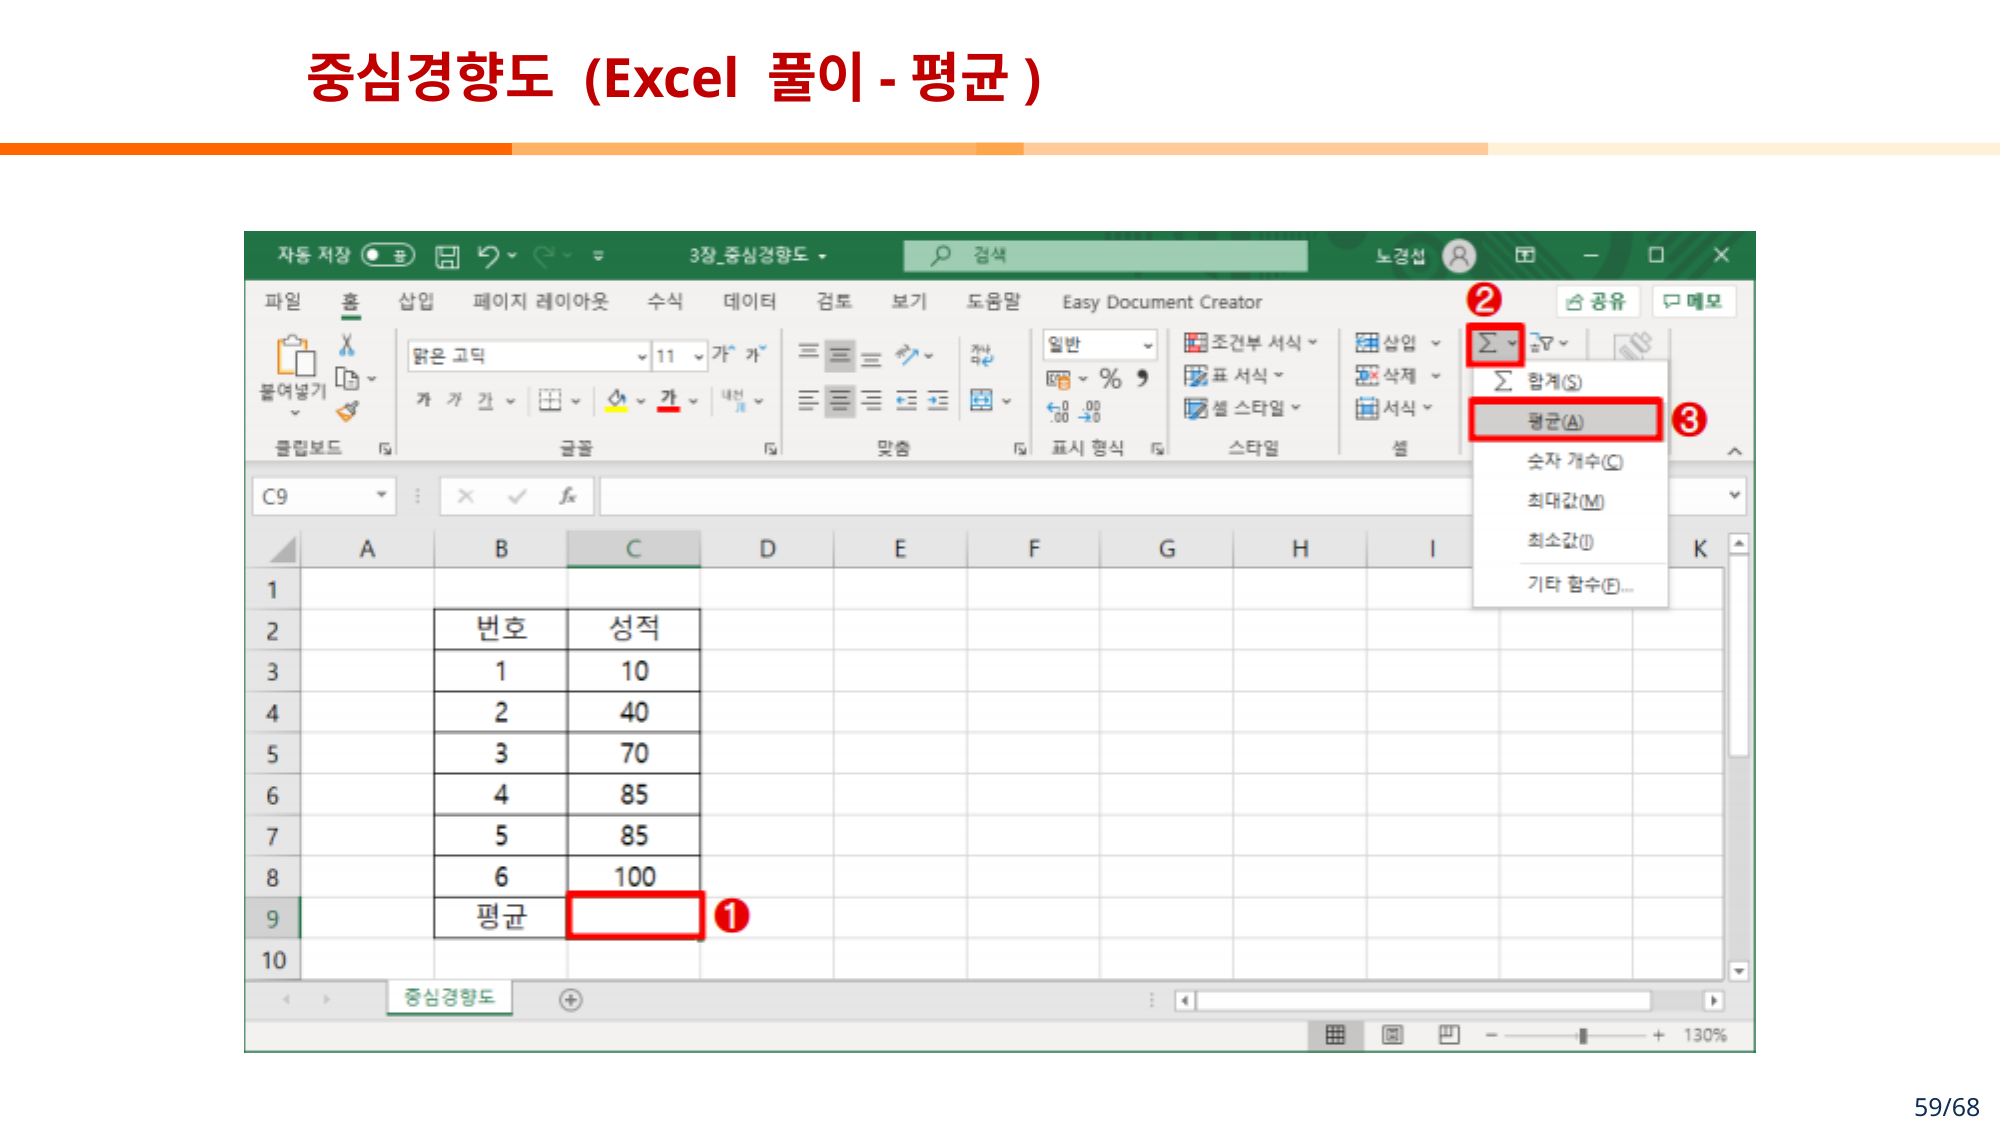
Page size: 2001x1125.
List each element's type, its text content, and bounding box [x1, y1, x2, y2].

title 중심경향도 (Excel 풀이-평균) [291, 31, 1532, 122]
picture [243, 231, 1757, 1053]
